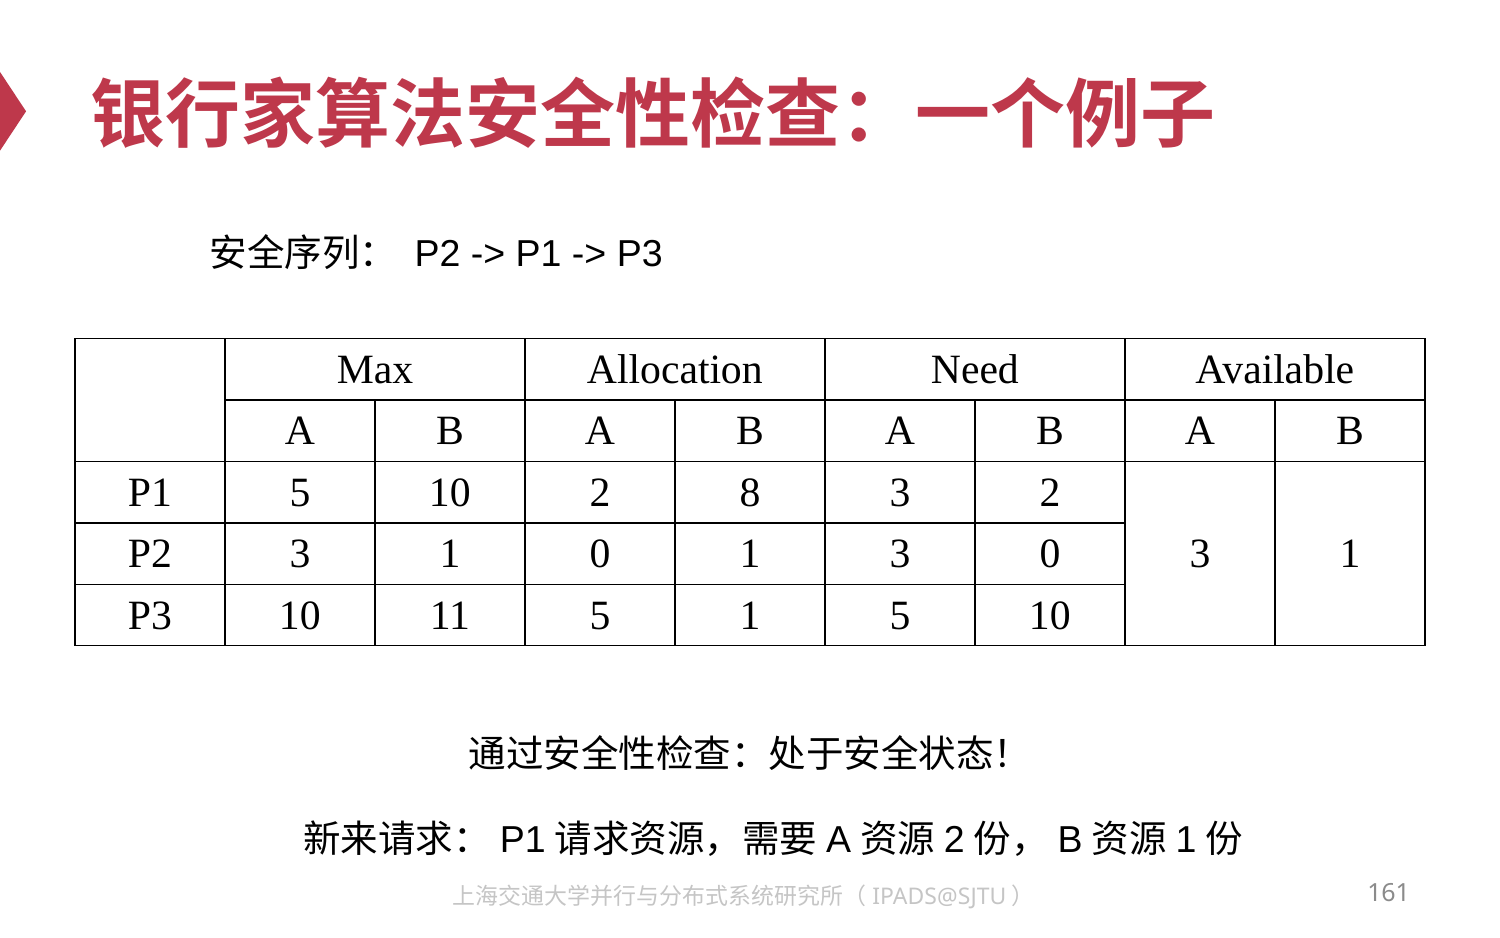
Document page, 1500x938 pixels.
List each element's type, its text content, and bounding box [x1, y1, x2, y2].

table_header Allocation [526, 339, 824, 399]
table_cell 5 [226, 462, 374, 522]
table_cell 1 [676, 524, 824, 584]
slide_number 161 [1074, 868, 1425, 919]
table_cell 0 [976, 524, 1124, 584]
table_cell B [1276, 401, 1424, 461]
table_cell 8 [676, 462, 824, 522]
table_cell B [676, 401, 824, 461]
table_cell P2 [76, 524, 224, 584]
table_cell 2 [526, 462, 674, 522]
table_header Max [226, 339, 524, 399]
table_cell 3 [226, 524, 374, 584]
table_cell 5 [526, 585, 674, 645]
table_cell 10 [976, 585, 1124, 645]
table_cell 1 [1276, 462, 1424, 645]
table_cell 11 [376, 585, 524, 645]
table_cell 3 [1126, 462, 1274, 645]
table_cell 10 [226, 585, 374, 645]
table_cell 3 [826, 524, 974, 584]
text_box 新来请求：P1请求资源，需要A资源2份，B资源1份 [200, 784, 1346, 867]
table_cell 1 [676, 585, 824, 645]
footer 上海交通大学并行与分布式系统研究所（IPADS@SJTU） [418, 870, 1069, 921]
table_cell B [976, 401, 1124, 461]
table_cell A [226, 401, 374, 461]
table_cell B [376, 401, 524, 461]
text_box 安全序列： P2 -> P1 -> P3 [194, 199, 1341, 282]
table_cell P3 [76, 585, 224, 645]
table_cell 10 [376, 462, 524, 522]
table_cell P1 [76, 462, 224, 522]
table_cell 1 [376, 524, 524, 584]
table_header [76, 339, 224, 461]
table_cell 2 [976, 462, 1124, 522]
table_cell A [826, 401, 974, 461]
text_box 通过安全性检查：处于安全状态！ [177, 700, 1323, 783]
title 银行家算法安全性检查：一个例子 [75, 37, 1425, 186]
table_header Need [826, 339, 1124, 399]
table_cell 0 [526, 524, 674, 584]
table_cell A [526, 401, 674, 461]
table_cell 3 [826, 462, 974, 522]
table_header Available [1126, 339, 1424, 399]
table_cell A [1126, 401, 1274, 461]
table_cell 5 [826, 585, 974, 645]
